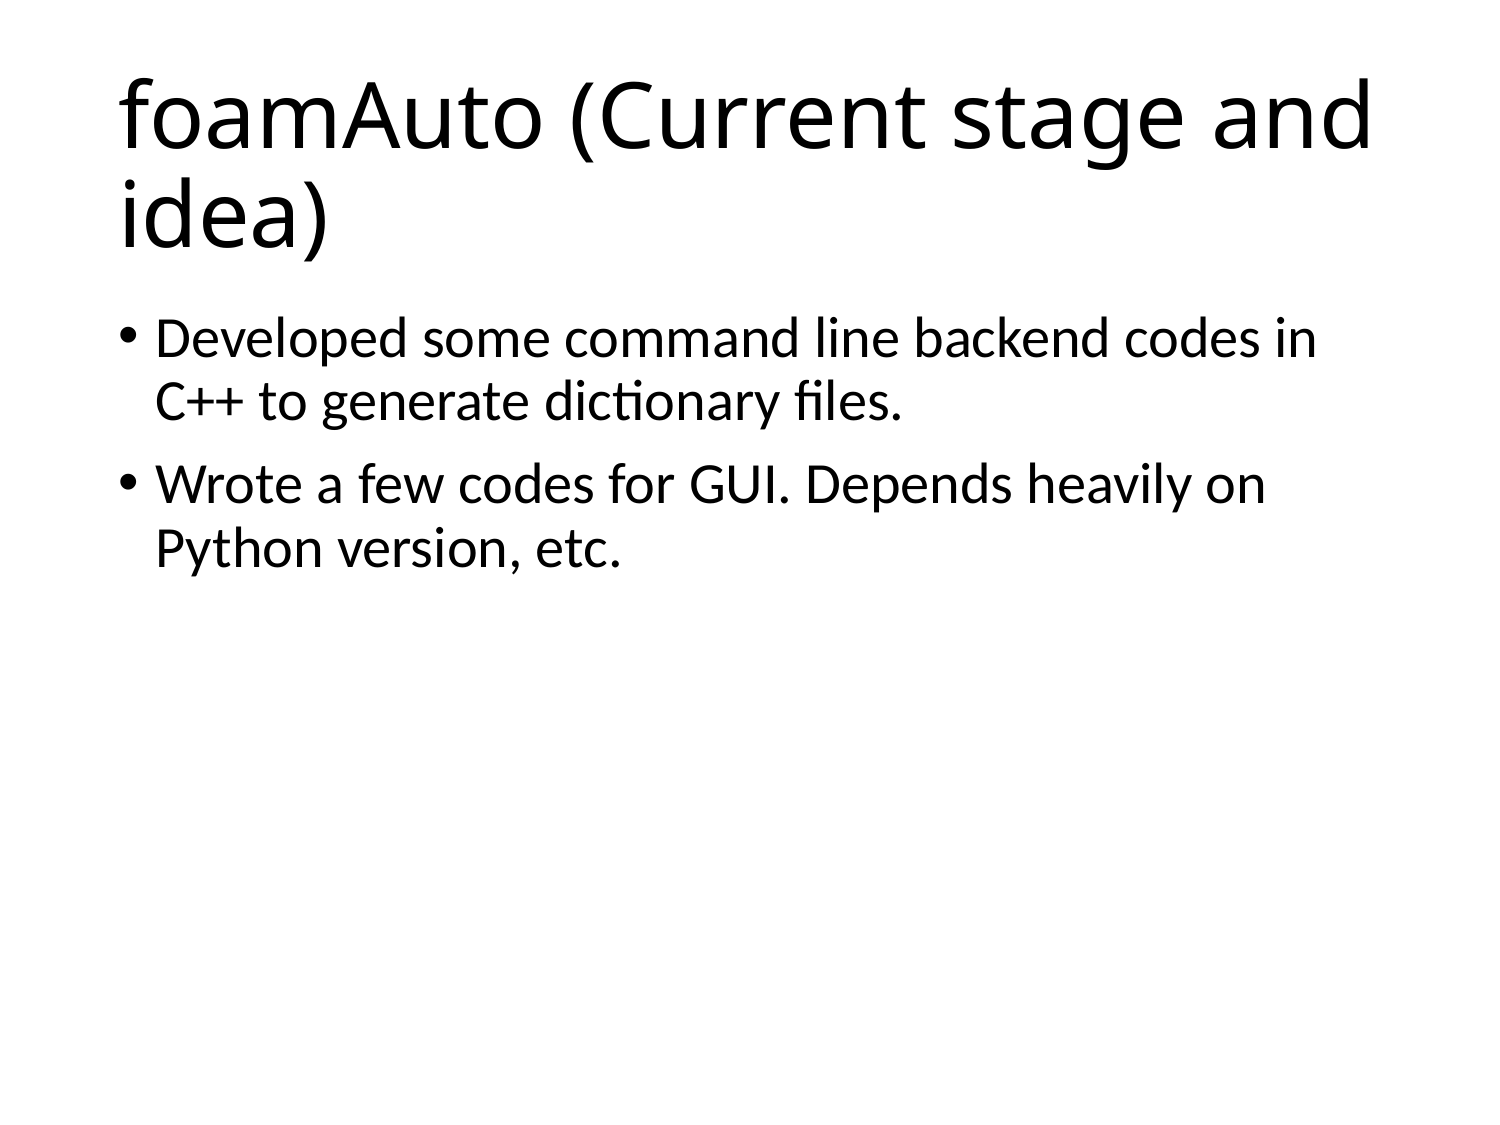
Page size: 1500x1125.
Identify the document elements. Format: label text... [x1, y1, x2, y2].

list Developed some command line backend codes in C++ to generate dictionary files. Wrote a few codes for GUI. Depends heavily on Python version, etc. [103, 299, 1397, 1014]
title foamAuto (Current stage and idea) [103, 59, 1397, 278]
